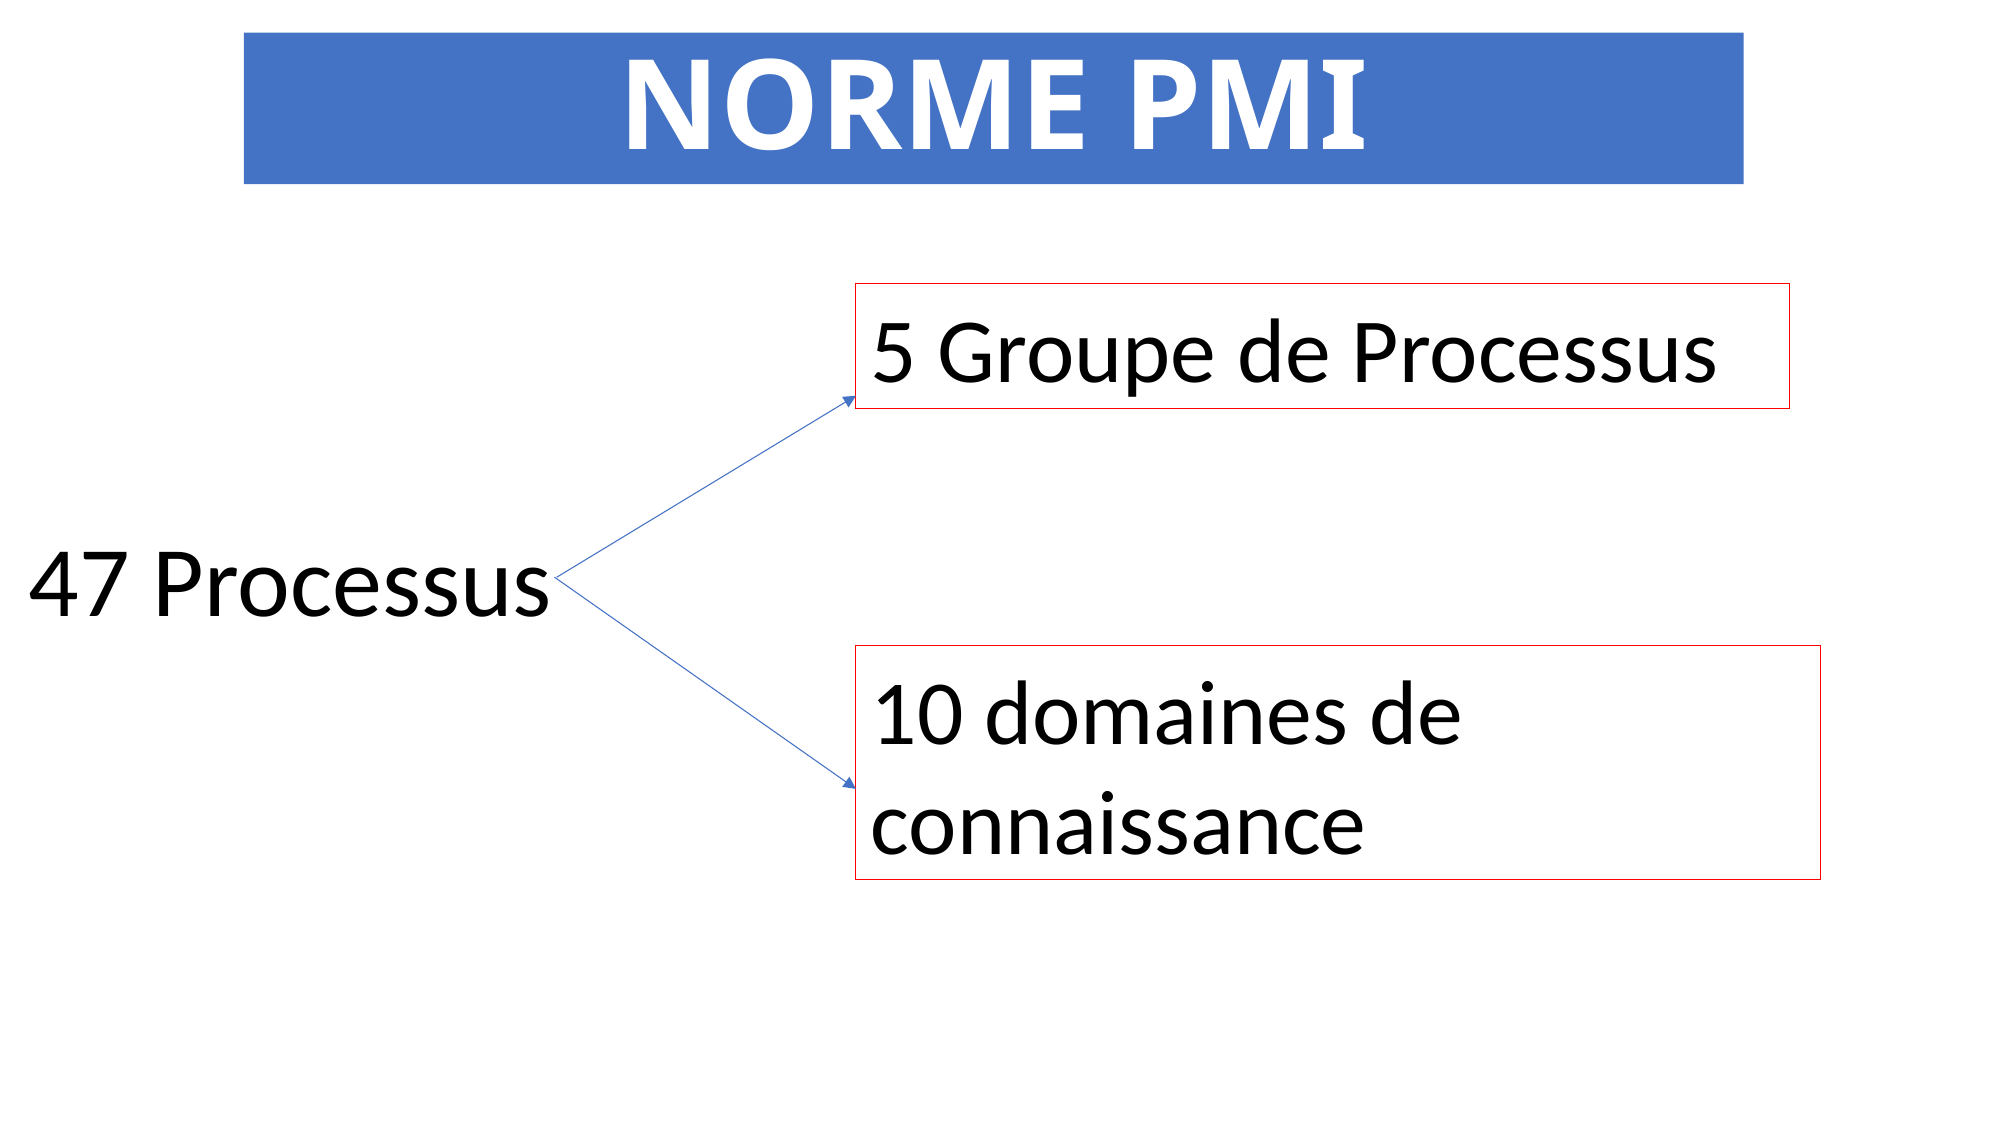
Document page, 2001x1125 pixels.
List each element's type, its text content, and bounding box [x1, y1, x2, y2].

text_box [554, 577, 856, 789]
text_box 47 Processus [14, 509, 556, 644]
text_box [556, 395, 856, 577]
text_box 5 Groupe de Processus [855, 283, 1790, 409]
text_box 10 domaines de connaissance [855, 645, 1821, 880]
title NORME PMI [243, 32, 1744, 185]
